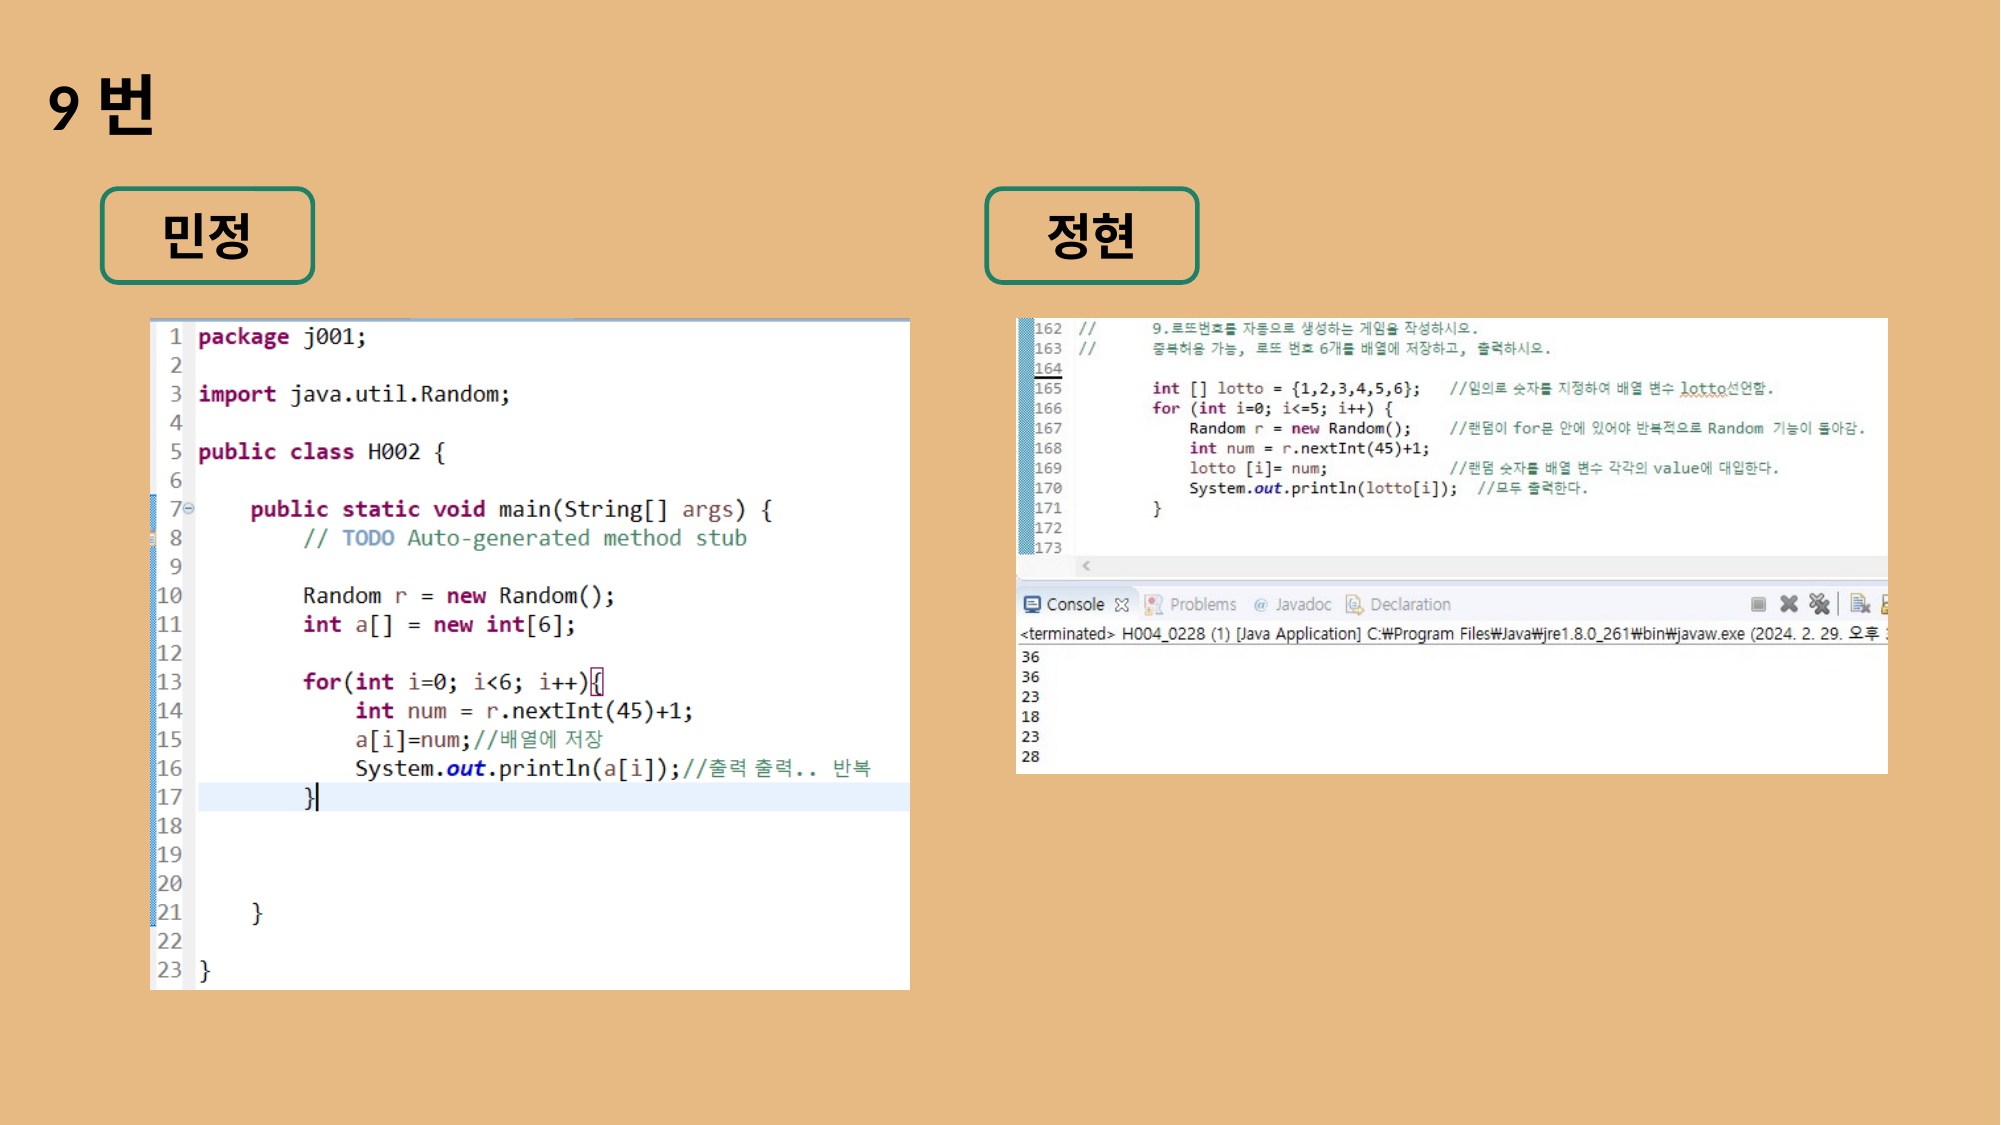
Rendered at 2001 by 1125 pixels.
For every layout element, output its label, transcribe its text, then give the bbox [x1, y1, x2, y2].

picture [1016, 318, 1888, 774]
text_box 정현 [985, 187, 1199, 284]
text_box 민정 [101, 187, 314, 284]
text_box 9번 [32, 56, 173, 151]
picture [150, 318, 910, 990]
